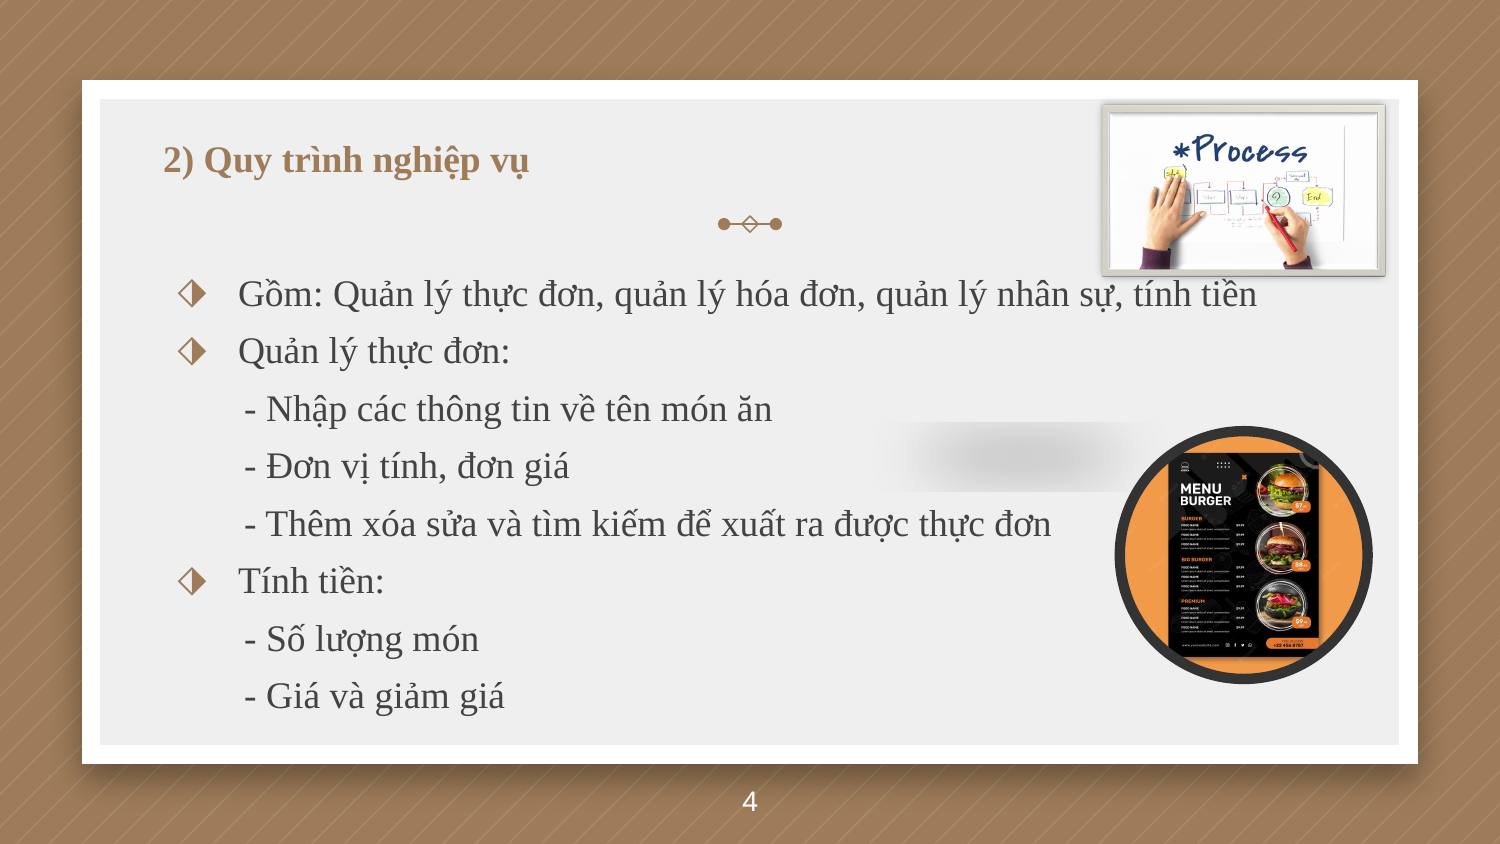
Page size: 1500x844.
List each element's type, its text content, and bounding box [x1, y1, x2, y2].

slide_number 4 [0, 762, 1500, 844]
list Gồm: Quản lý thực đơn, quản lý hóa đơn, quản lý nhân sự, tính tiền Quản lý thực đơn: - Nhập các thông tin về tên món ăn - Đơn vị tính, đơn giá - Thêm xóa sửa và tìm kiếm để xuất ra được thực đơn Tính tiền: - Số lượng món - Giá và giảm giá [148, 253, 1352, 762]
picture [1091, 92, 1397, 289]
title 2) Quy trình nghiệp vụ [148, 121, 1086, 196]
picture [1119, 430, 1368, 680]
